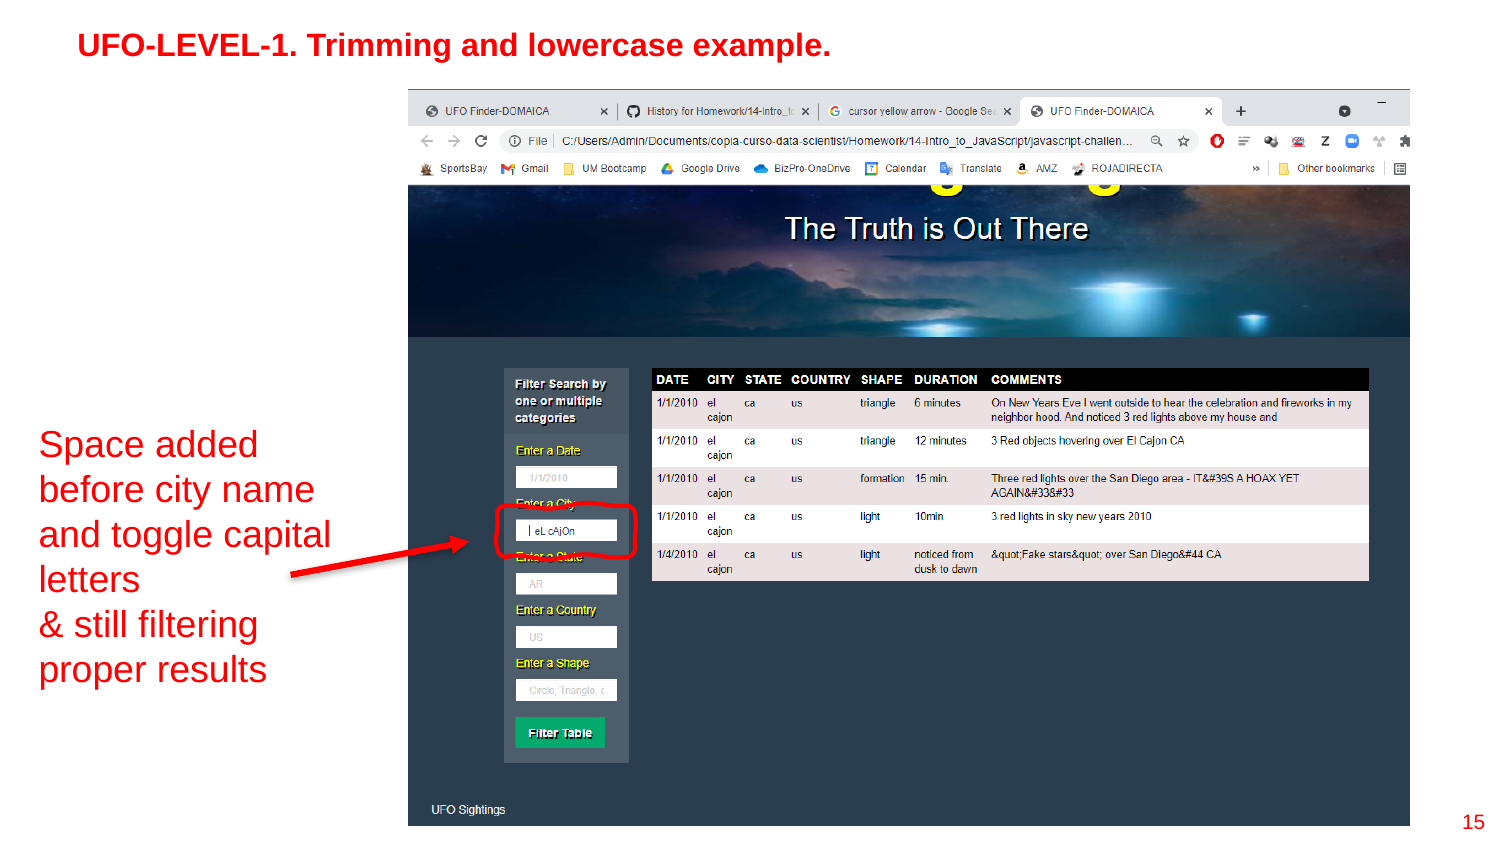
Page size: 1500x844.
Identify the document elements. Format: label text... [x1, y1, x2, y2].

title UFO-LEVEL-1. Trimming and lowercase example. [62, 16, 1410, 71]
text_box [290, 540, 470, 575]
slide_number 15 [1149, 798, 1500, 844]
picture [407, 88, 1410, 826]
text_box Space added before city name and toggle capital letters & still filtering proper results [23, 413, 374, 698]
